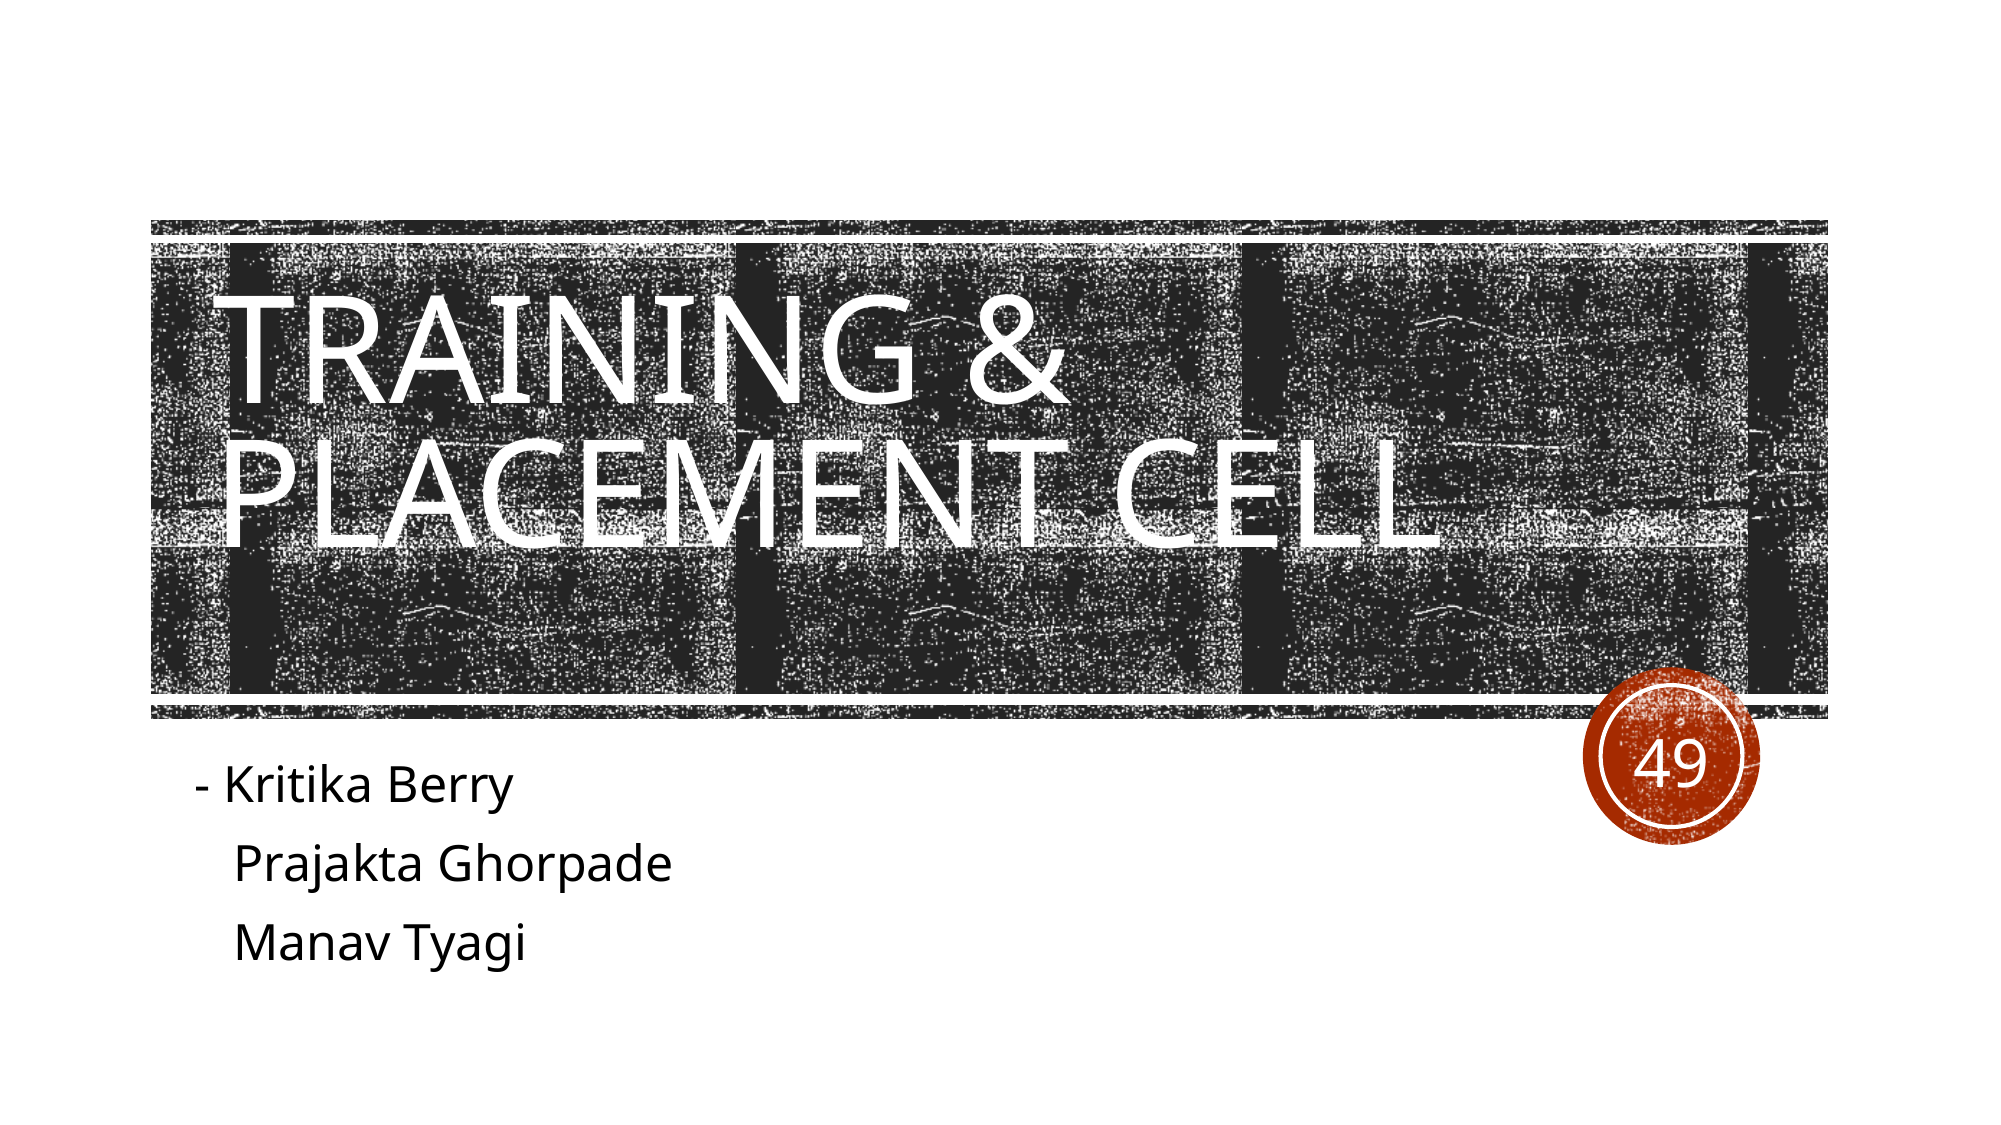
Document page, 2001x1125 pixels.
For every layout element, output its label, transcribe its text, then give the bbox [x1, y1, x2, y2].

subtitle - Kritika Berry Prajakta Ghorpade Manav Tyagi [179, 751, 1474, 928]
text_box 49 [1618, 713, 2000, 809]
title Training & Placement Cell [196, 400, 1646, 464]
